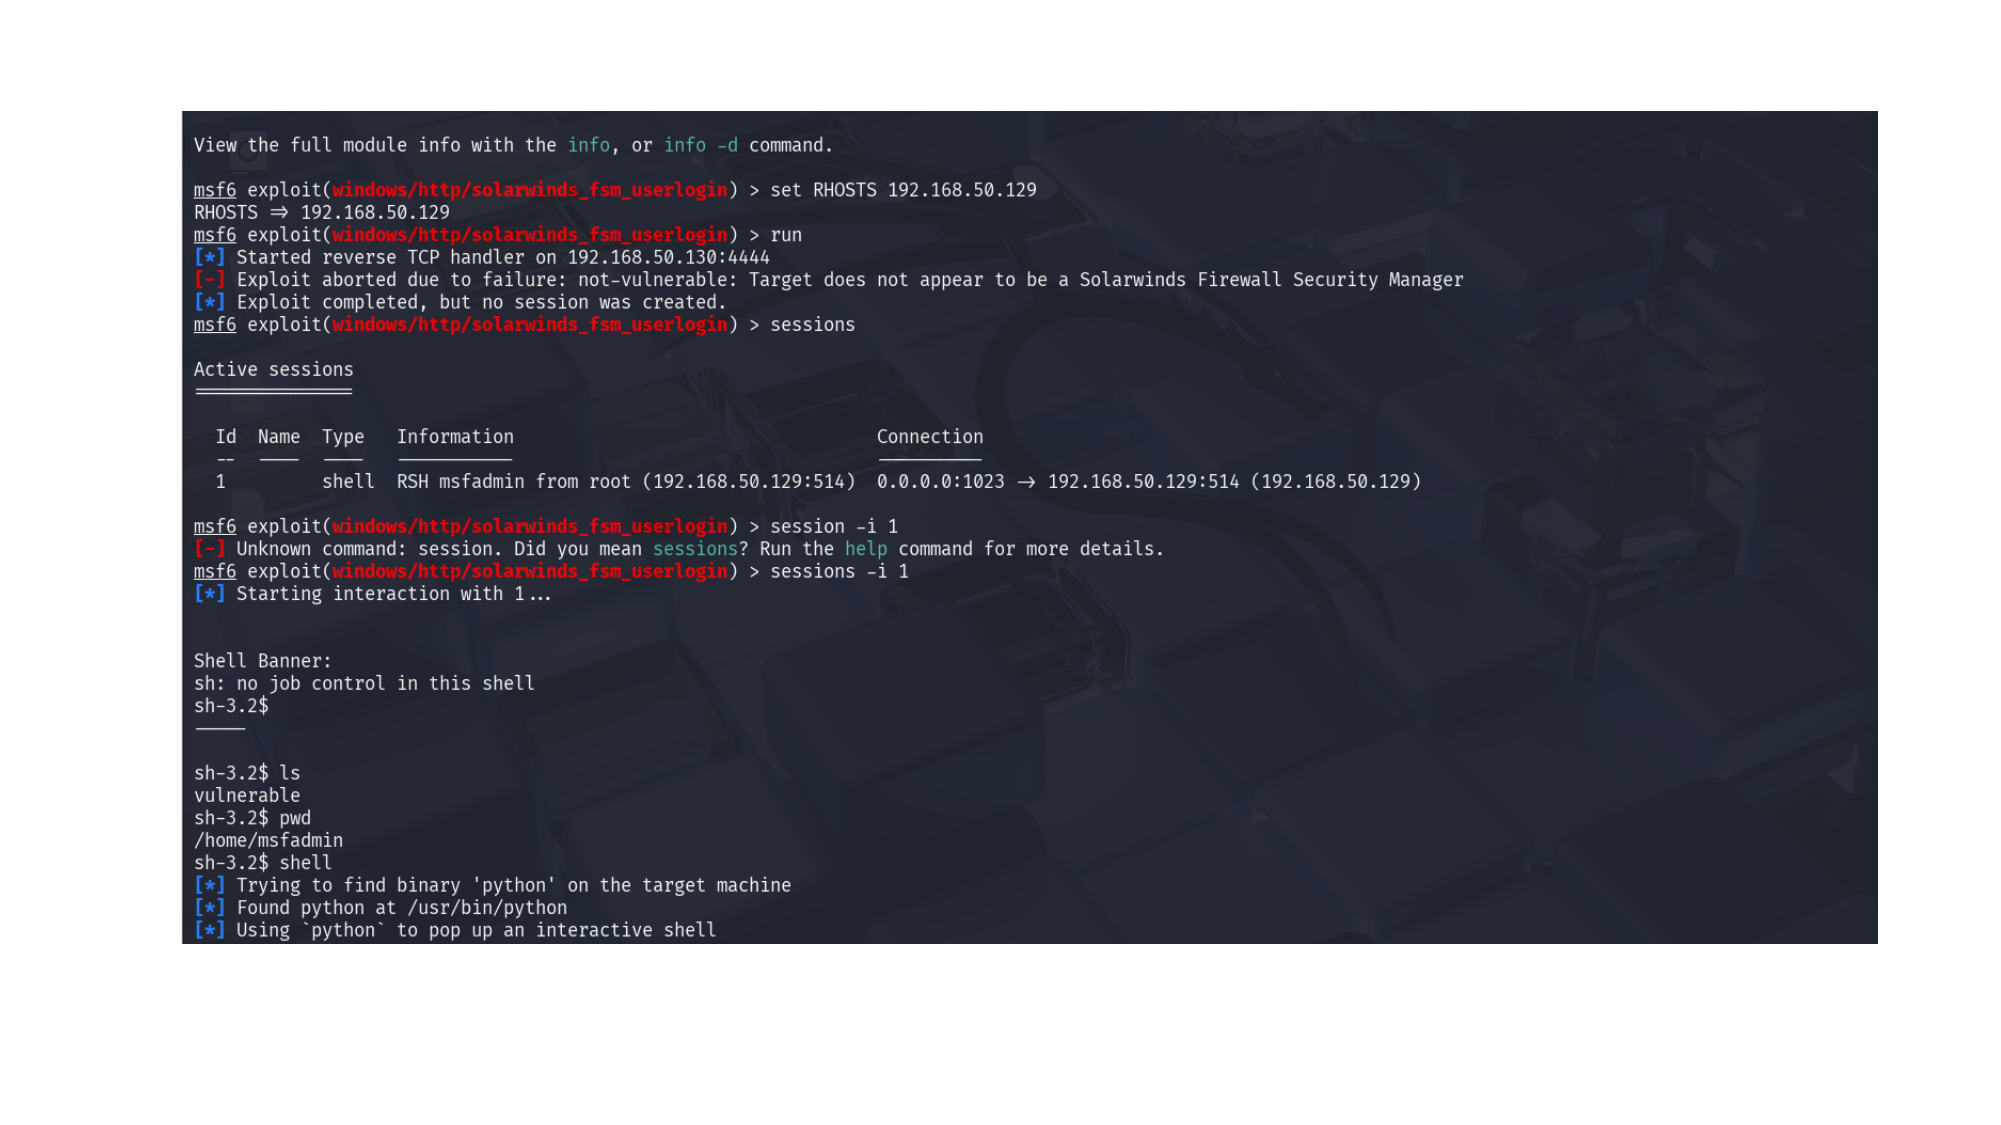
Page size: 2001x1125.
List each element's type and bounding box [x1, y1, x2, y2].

list [180, 111, 1878, 945]
